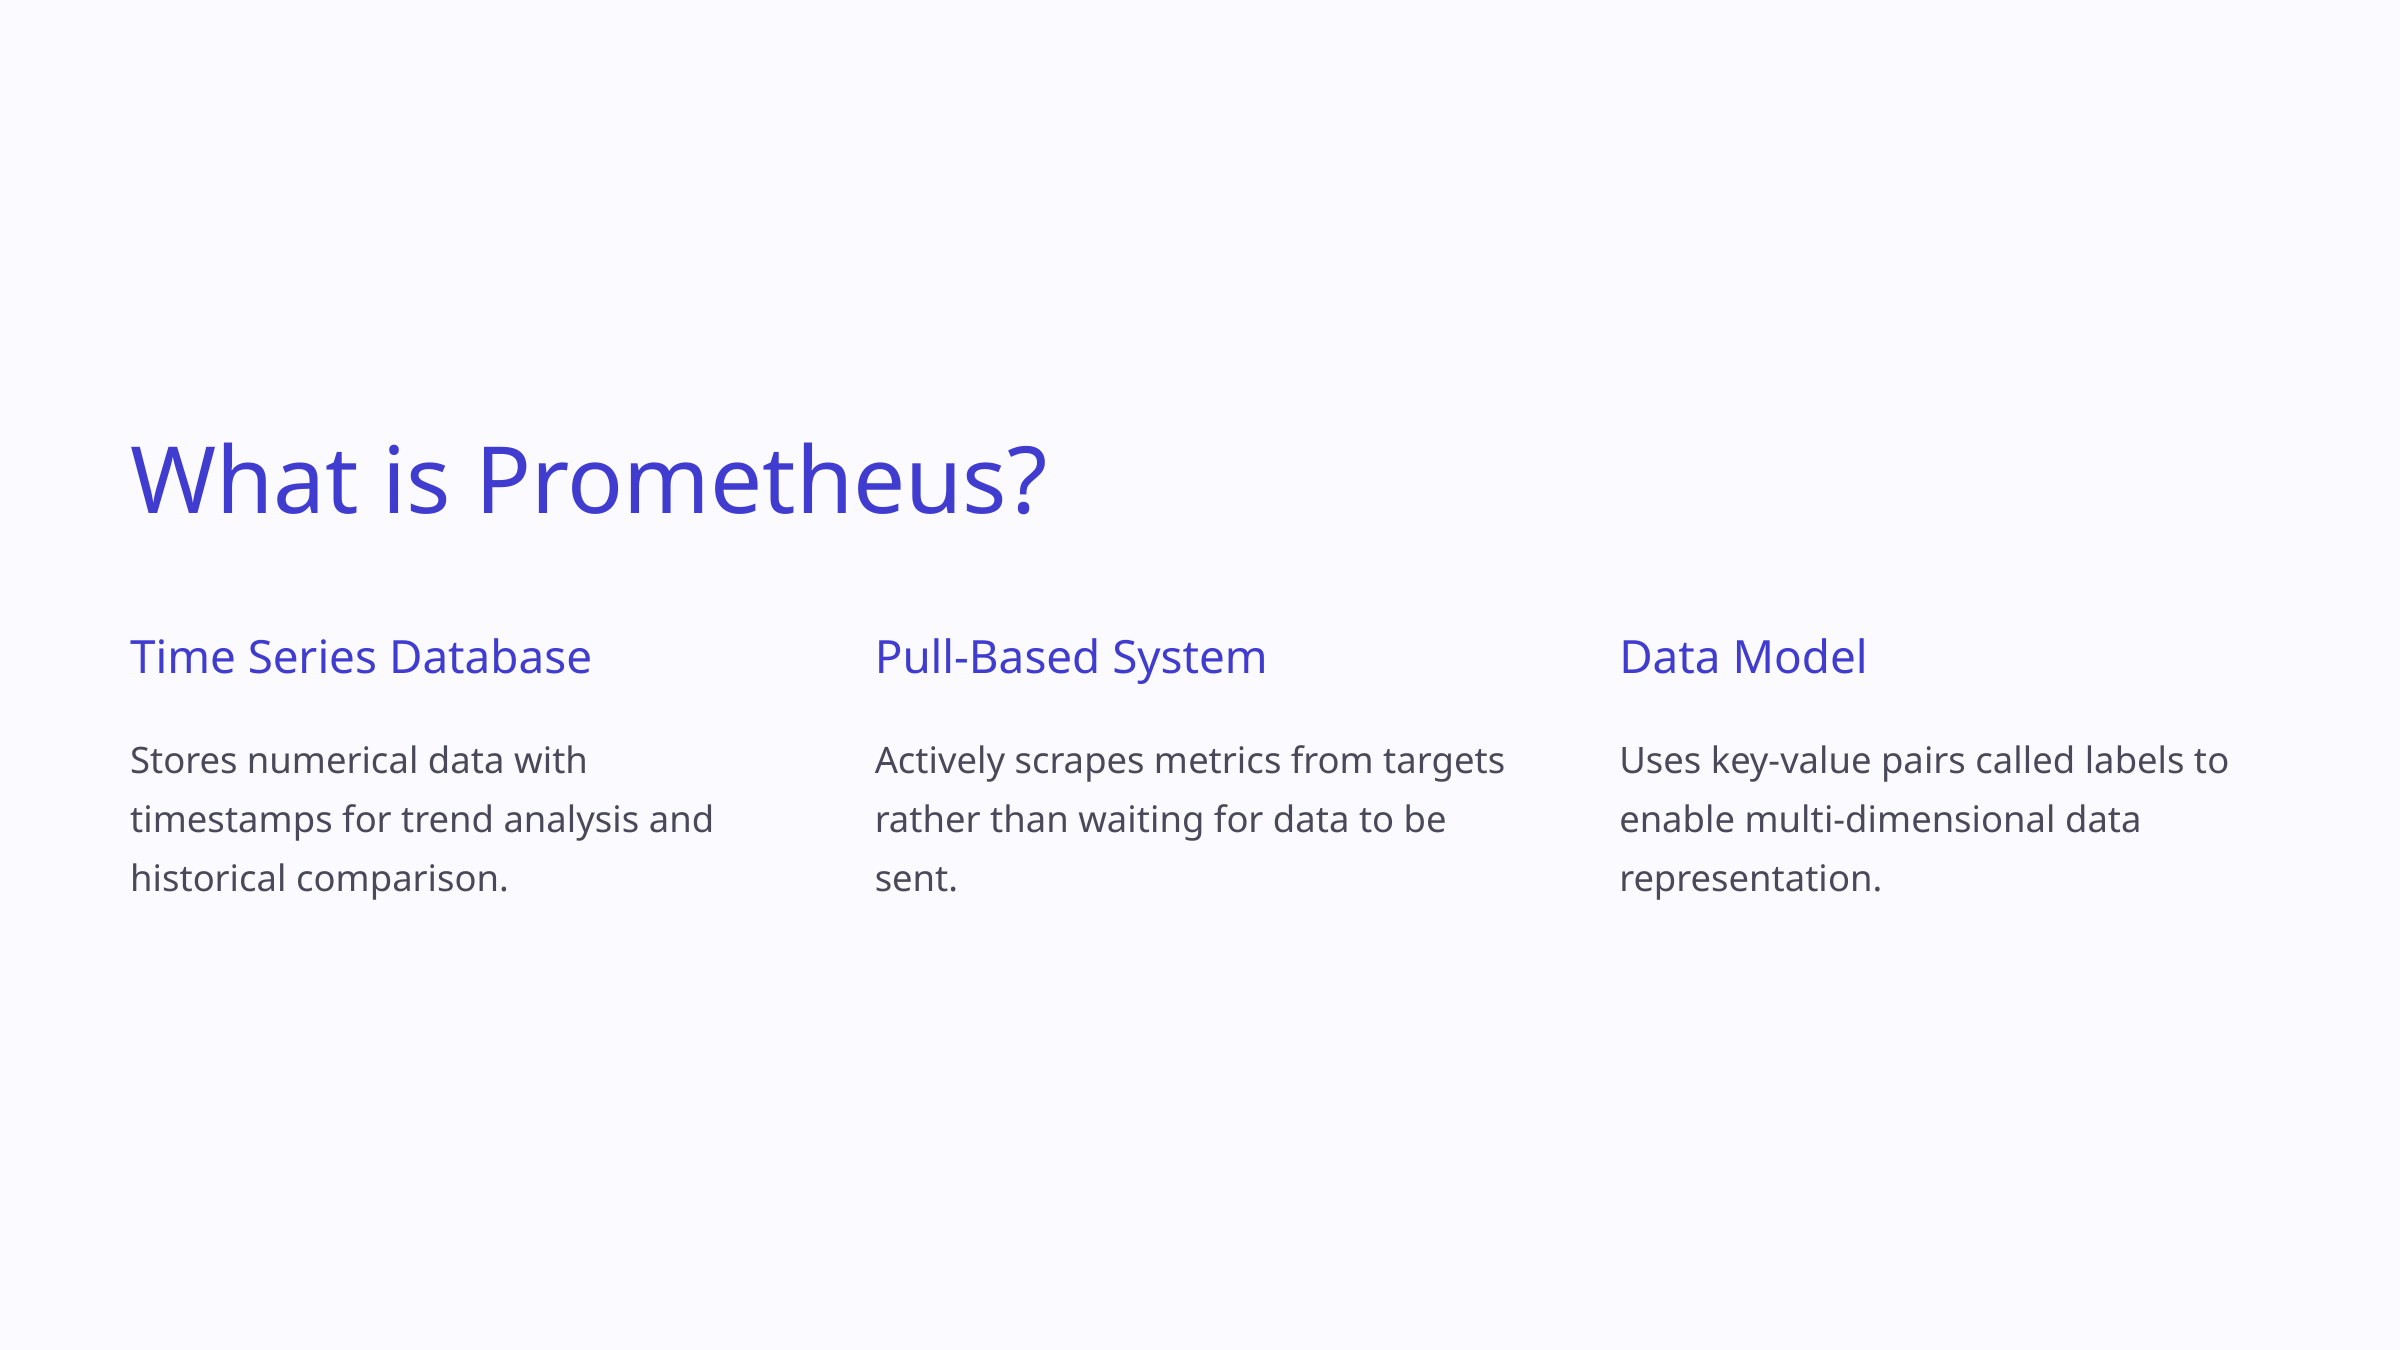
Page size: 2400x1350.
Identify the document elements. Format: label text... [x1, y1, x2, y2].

text_box What is Prometheus? [130, 416, 1135, 533]
text_box Uses key-value pairs called labels to enable multi-dimensional data representation. [1619, 721, 2272, 900]
text_box Pull-Based System [874, 625, 1340, 684]
text_box Stores numerical data with timestamps for trend analysis and historical comparison. [130, 721, 783, 900]
text_box Time Series Database [130, 625, 642, 684]
text_box Data Model [1619, 625, 2085, 684]
text_box Actively scrapes metrics from targets rather than waiting for data to be sent. [874, 721, 1528, 900]
